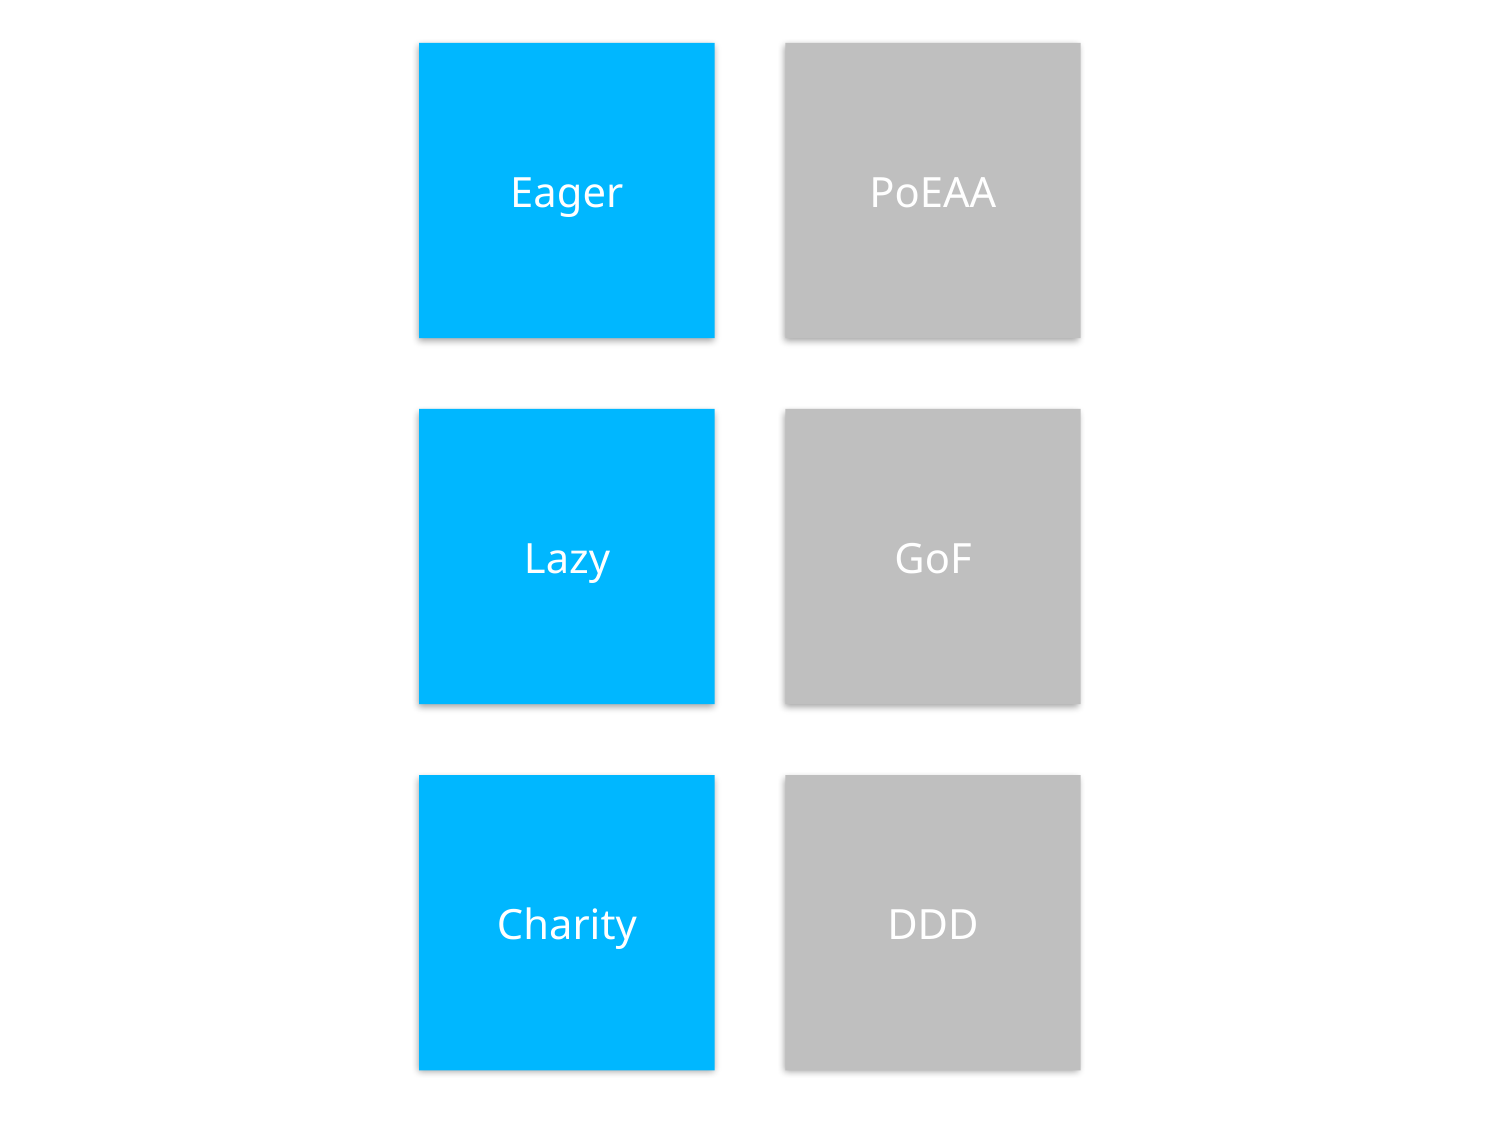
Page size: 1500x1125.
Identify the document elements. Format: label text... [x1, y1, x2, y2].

text_box DDD [785, 774, 1081, 1071]
text_box Lazy [418, 408, 715, 705]
text_box PoEAA [785, 42, 1081, 339]
text_box GoF [785, 408, 1081, 705]
text_box Eager [418, 42, 715, 339]
text_box Charity [418, 774, 715, 1071]
